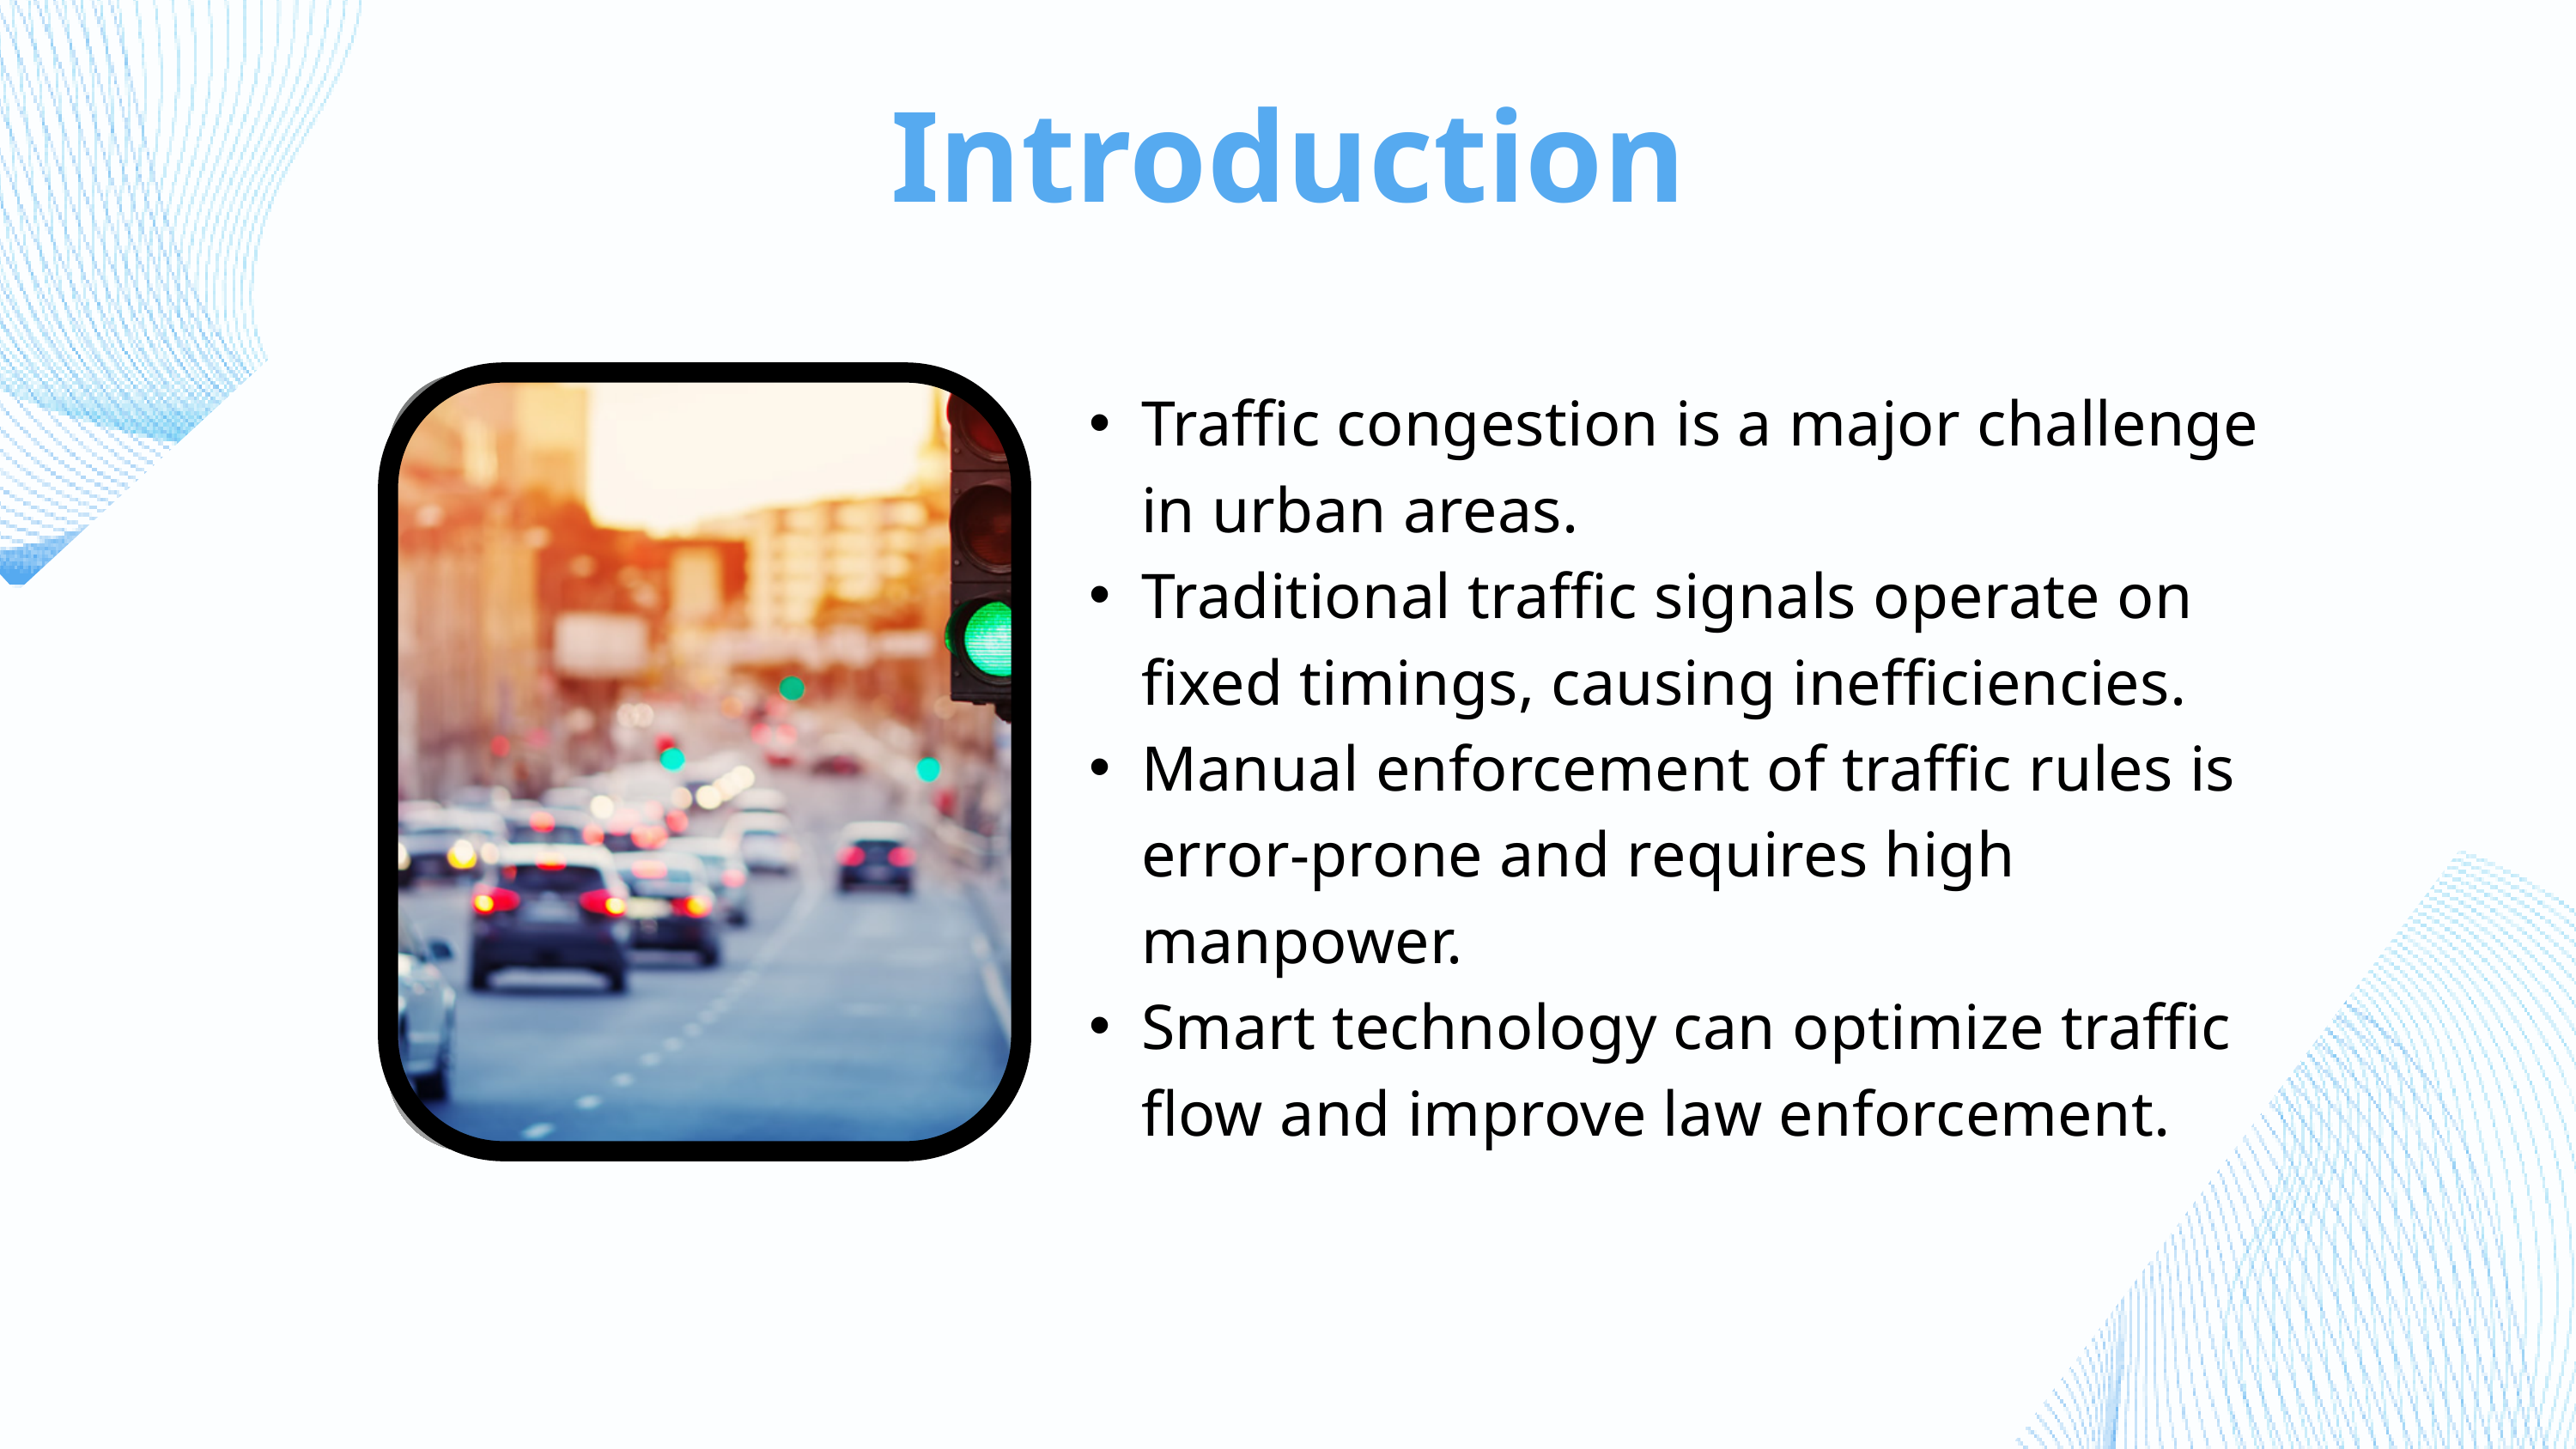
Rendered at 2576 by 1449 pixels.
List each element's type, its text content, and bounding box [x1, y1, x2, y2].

text_box [0, 0, 638, 592]
text_box [2008, 782, 2576, 1449]
text_box Introduction [744, 27, 1832, 227]
text_box Traffic congestion is a major challenge in urban areas. Traditional traffic signals operate on fixed timings, causing inefficiencies. Manual enforcement of traffic rules is error-prone and requires high manpower. Smart technology can optimize traffic flow and improve law enforcement. [1036, 372, 2286, 1234]
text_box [387, 372, 1022, 1152]
